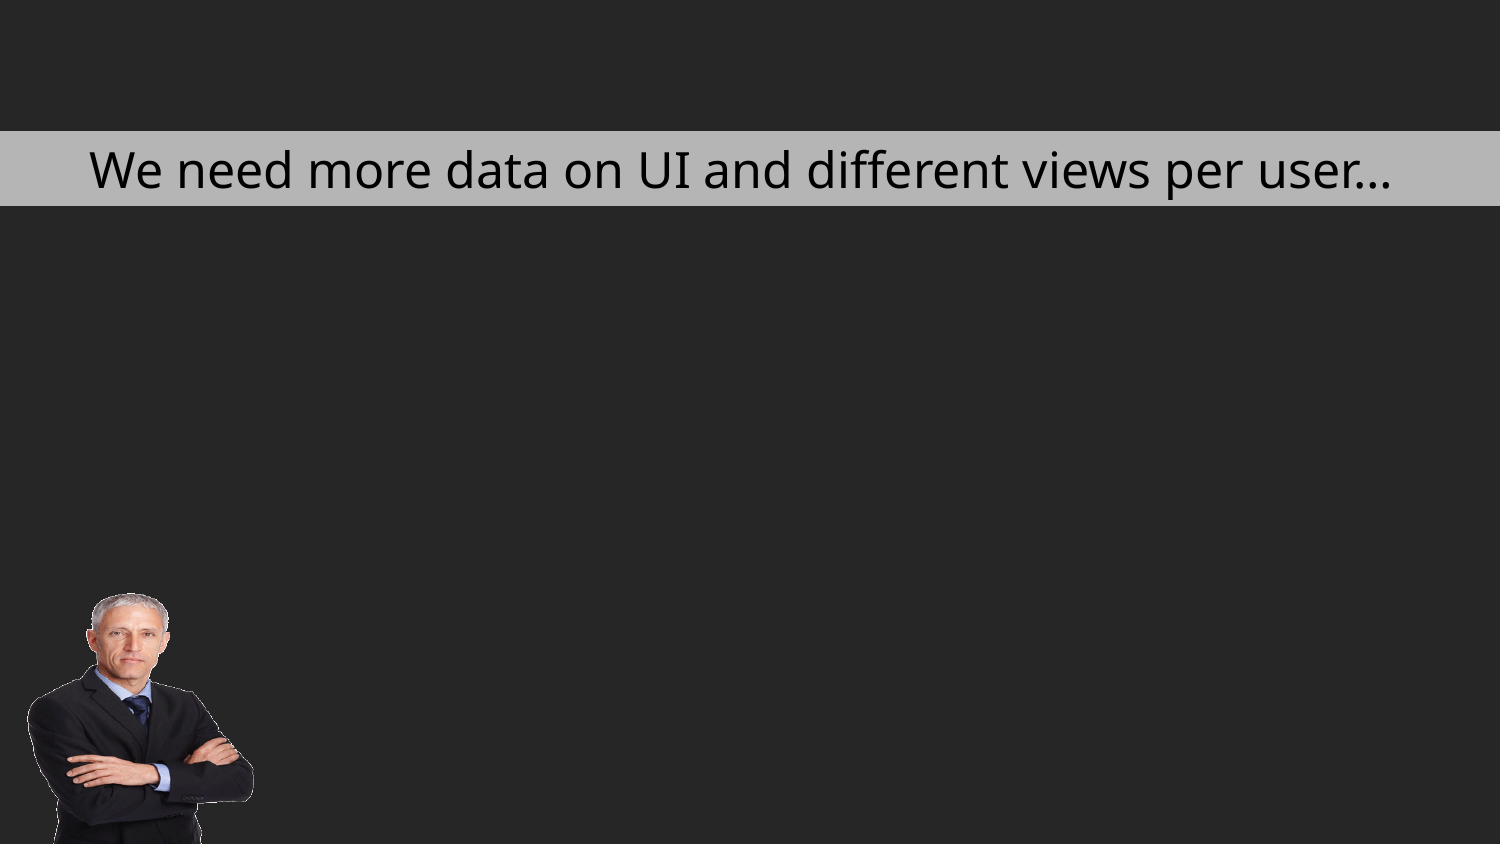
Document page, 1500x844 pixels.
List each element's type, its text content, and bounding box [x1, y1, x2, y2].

picture [0, 581, 266, 844]
text_box We need more data on UI and different views per user… [0, 131, 1500, 206]
